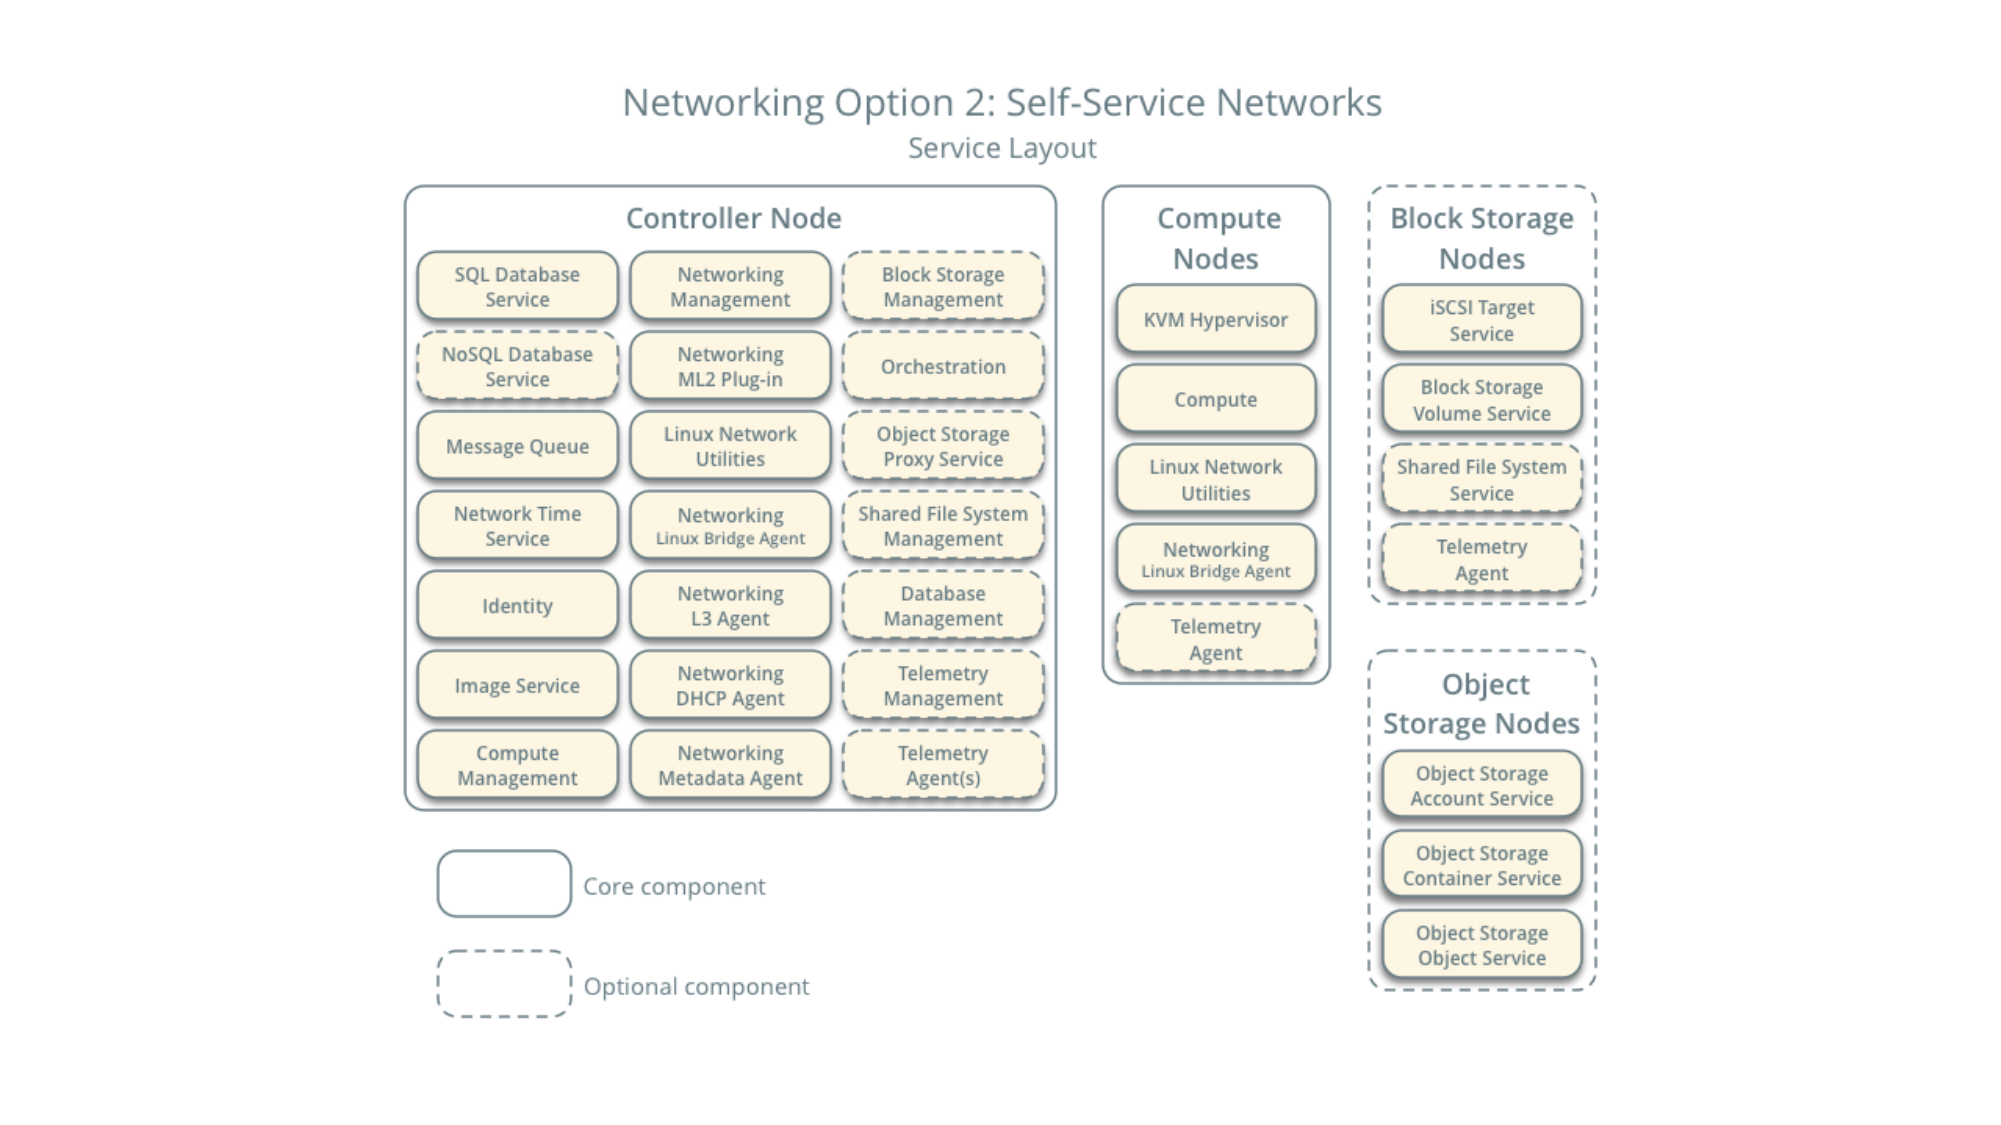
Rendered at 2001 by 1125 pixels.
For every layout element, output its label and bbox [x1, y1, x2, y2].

picture [382, 69, 1618, 1056]
